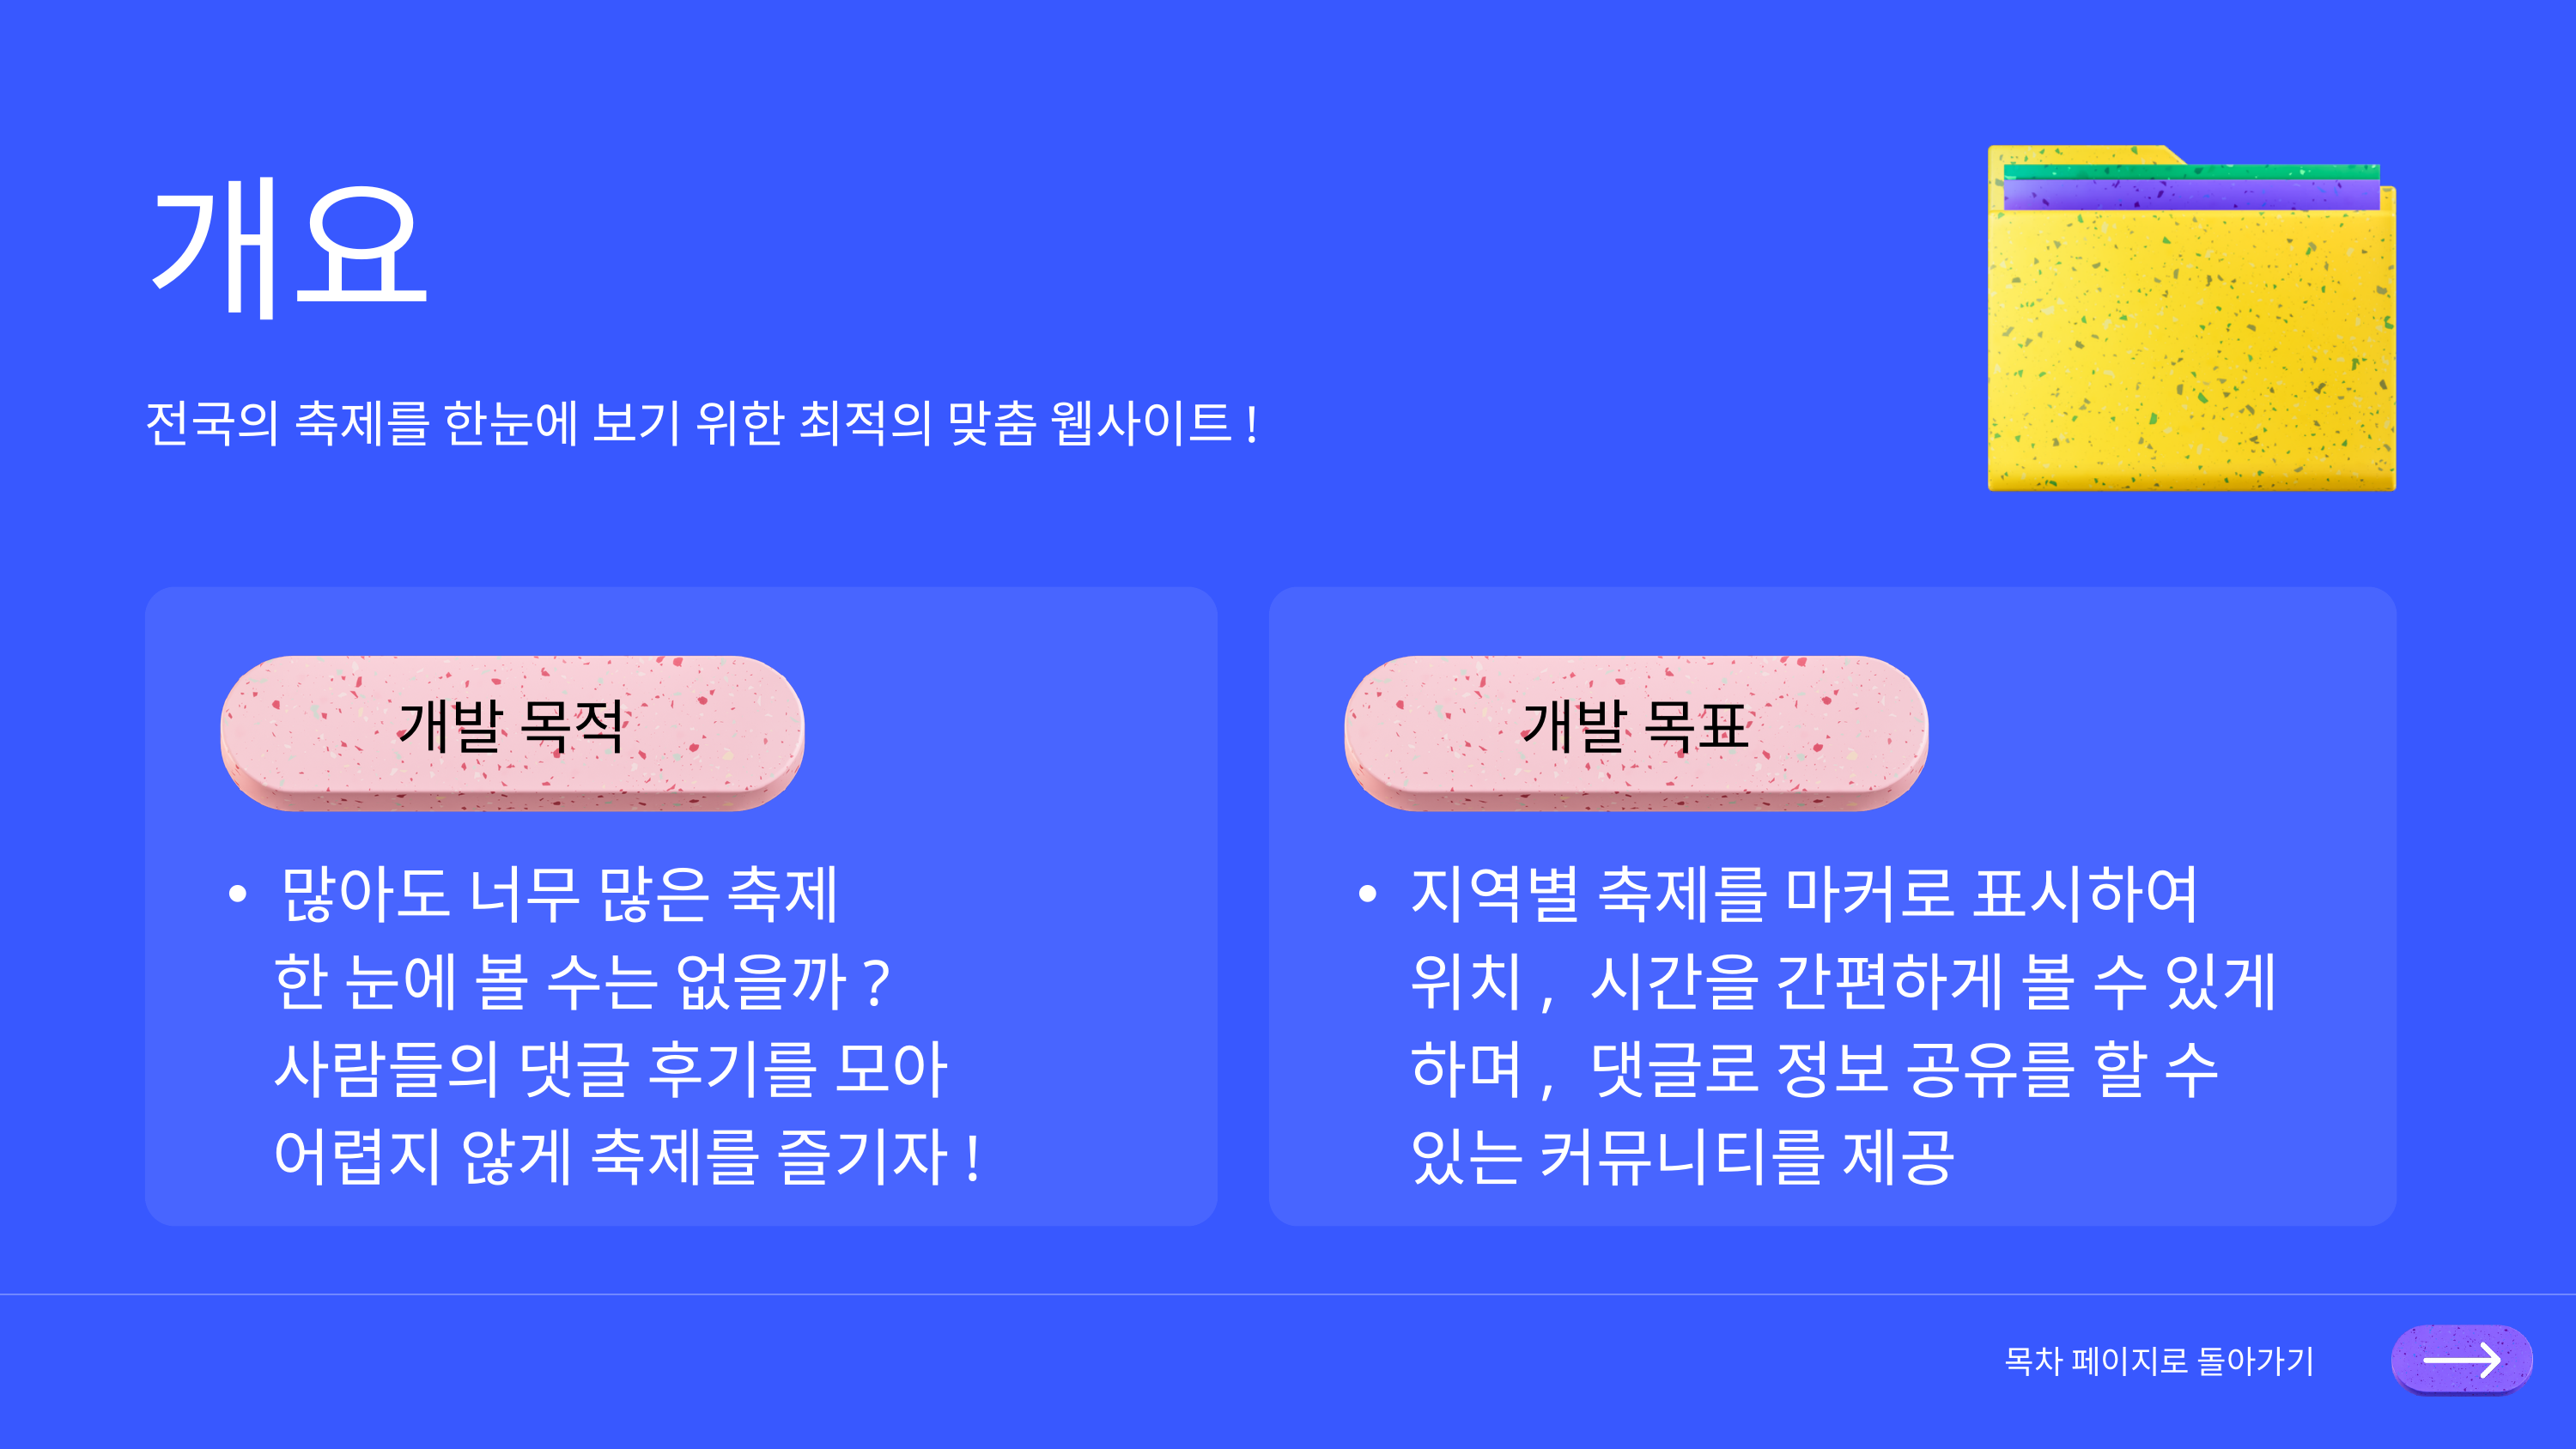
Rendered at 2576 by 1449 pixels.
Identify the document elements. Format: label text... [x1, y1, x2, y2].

text_box [2423, 1342, 2501, 1379]
text_box [1987, 144, 2397, 496]
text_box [144, 586, 1218, 1227]
text_box 목차 페이지로 돌아가기 [1878, 1335, 2316, 1380]
text_box [2391, 1325, 2534, 1397]
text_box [144, 144, 1880, 459]
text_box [1268, 586, 2397, 1227]
